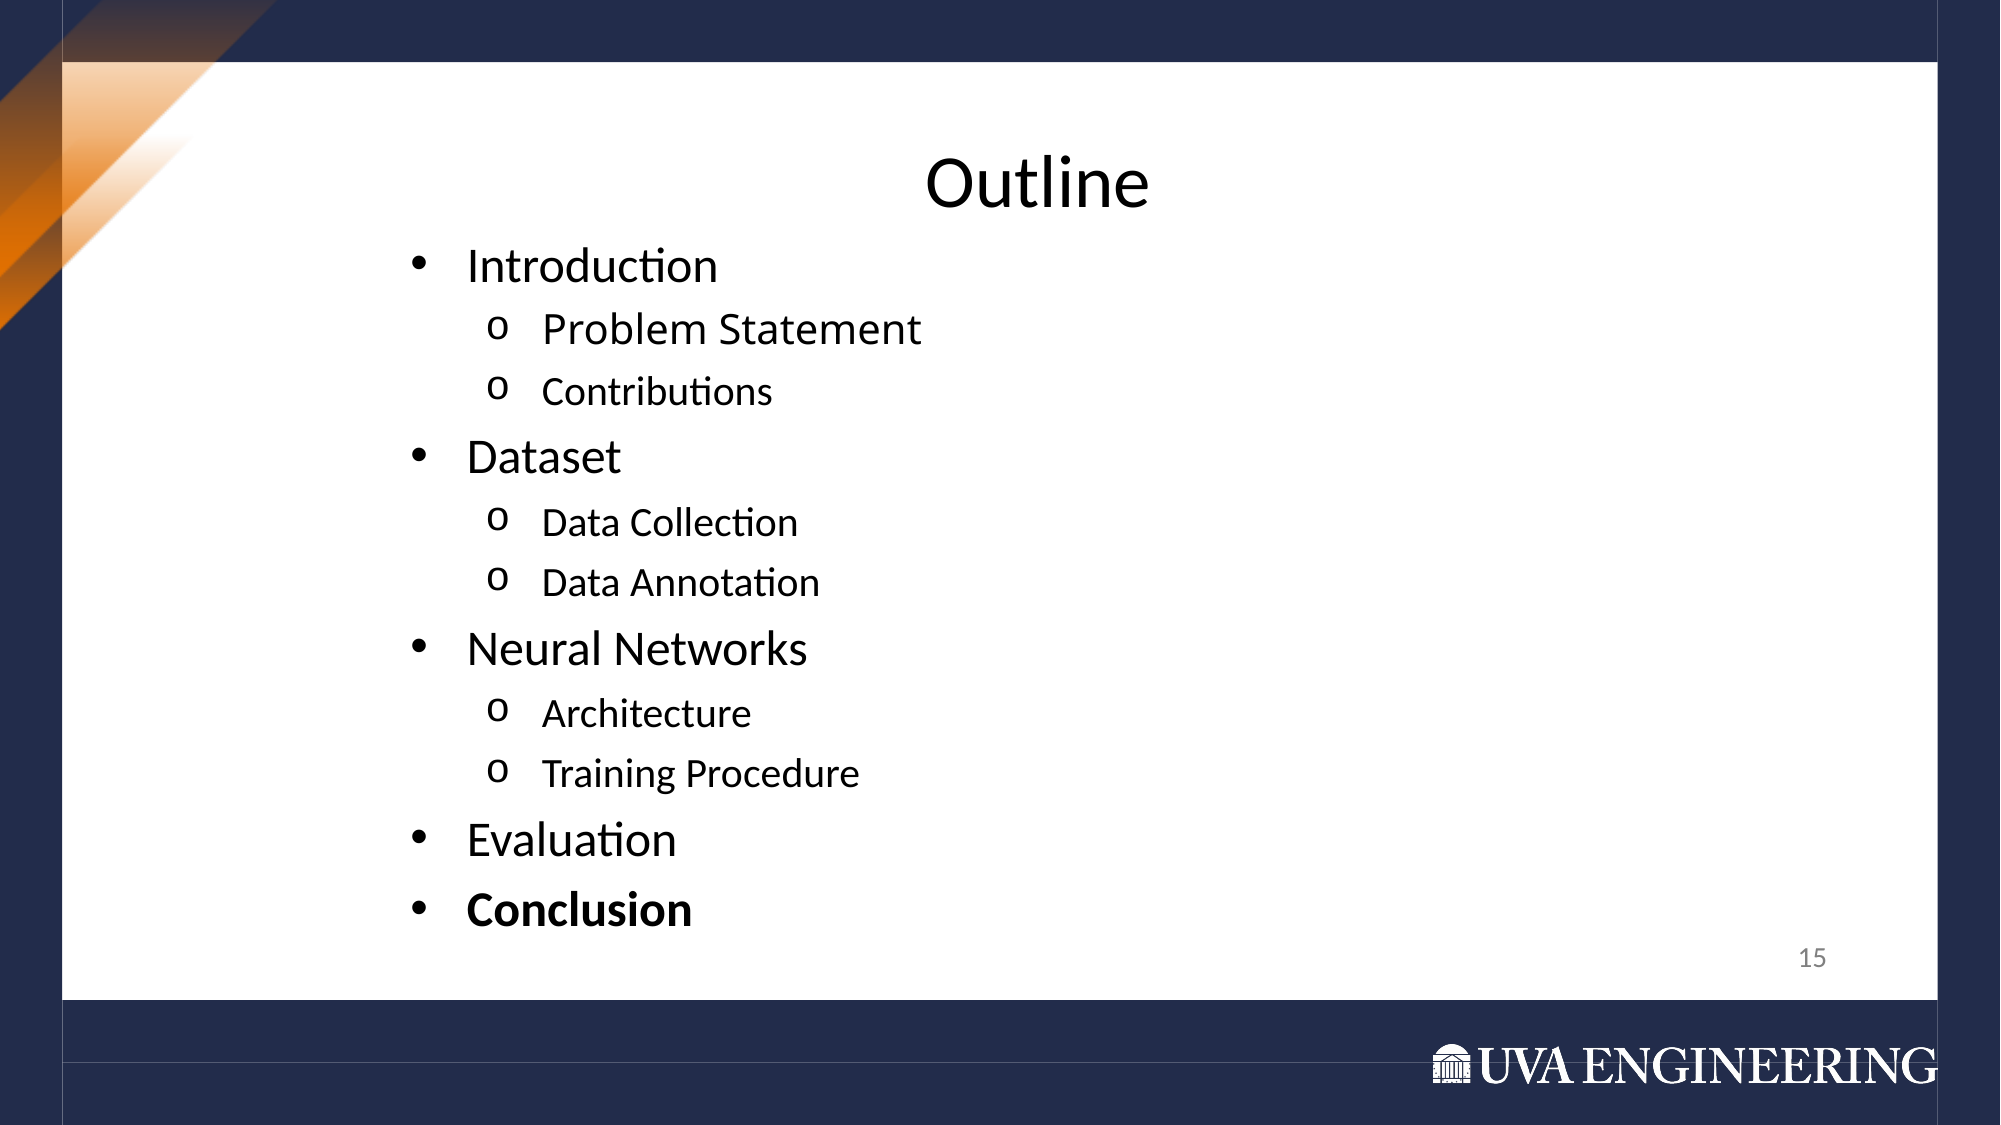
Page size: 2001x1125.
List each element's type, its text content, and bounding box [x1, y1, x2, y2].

text_box 15 [1782, 931, 1844, 981]
text_box Outline Introduction Problem Statement Contributions Dataset Data Collection Data Annotation Neural Networks Architecture Training Procedure Evaluation Conclusion [264, 80, 1757, 815]
picture [1433, 1044, 1938, 1084]
picture [0, 0, 284, 338]
